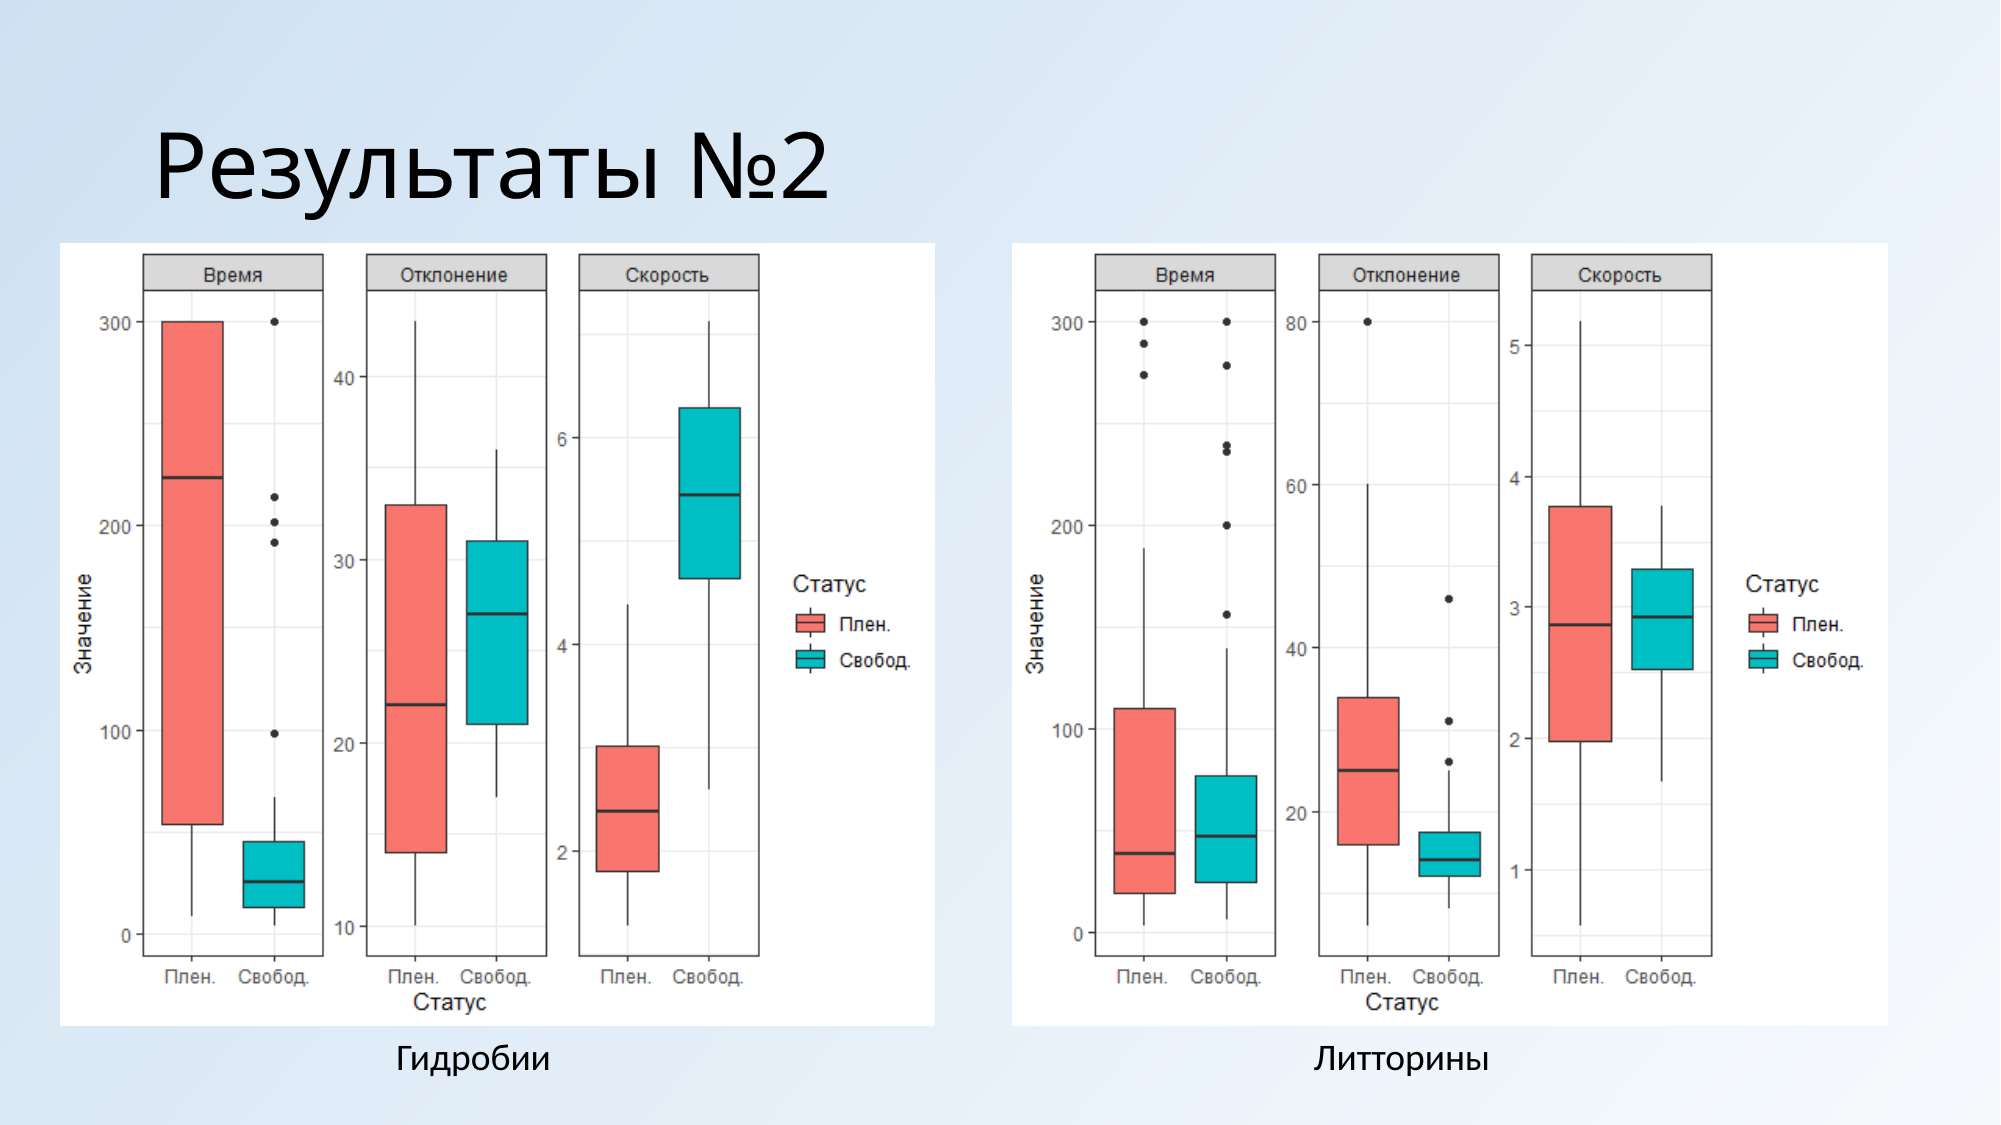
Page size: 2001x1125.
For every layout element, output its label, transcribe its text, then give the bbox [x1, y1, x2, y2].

picture [1012, 243, 1888, 1026]
text_box Литторины [1294, 1026, 1510, 1085]
text_box Гидробии [372, 1026, 575, 1085]
picture [59, 243, 935, 1026]
title Результаты №2 [137, 59, 1863, 278]
